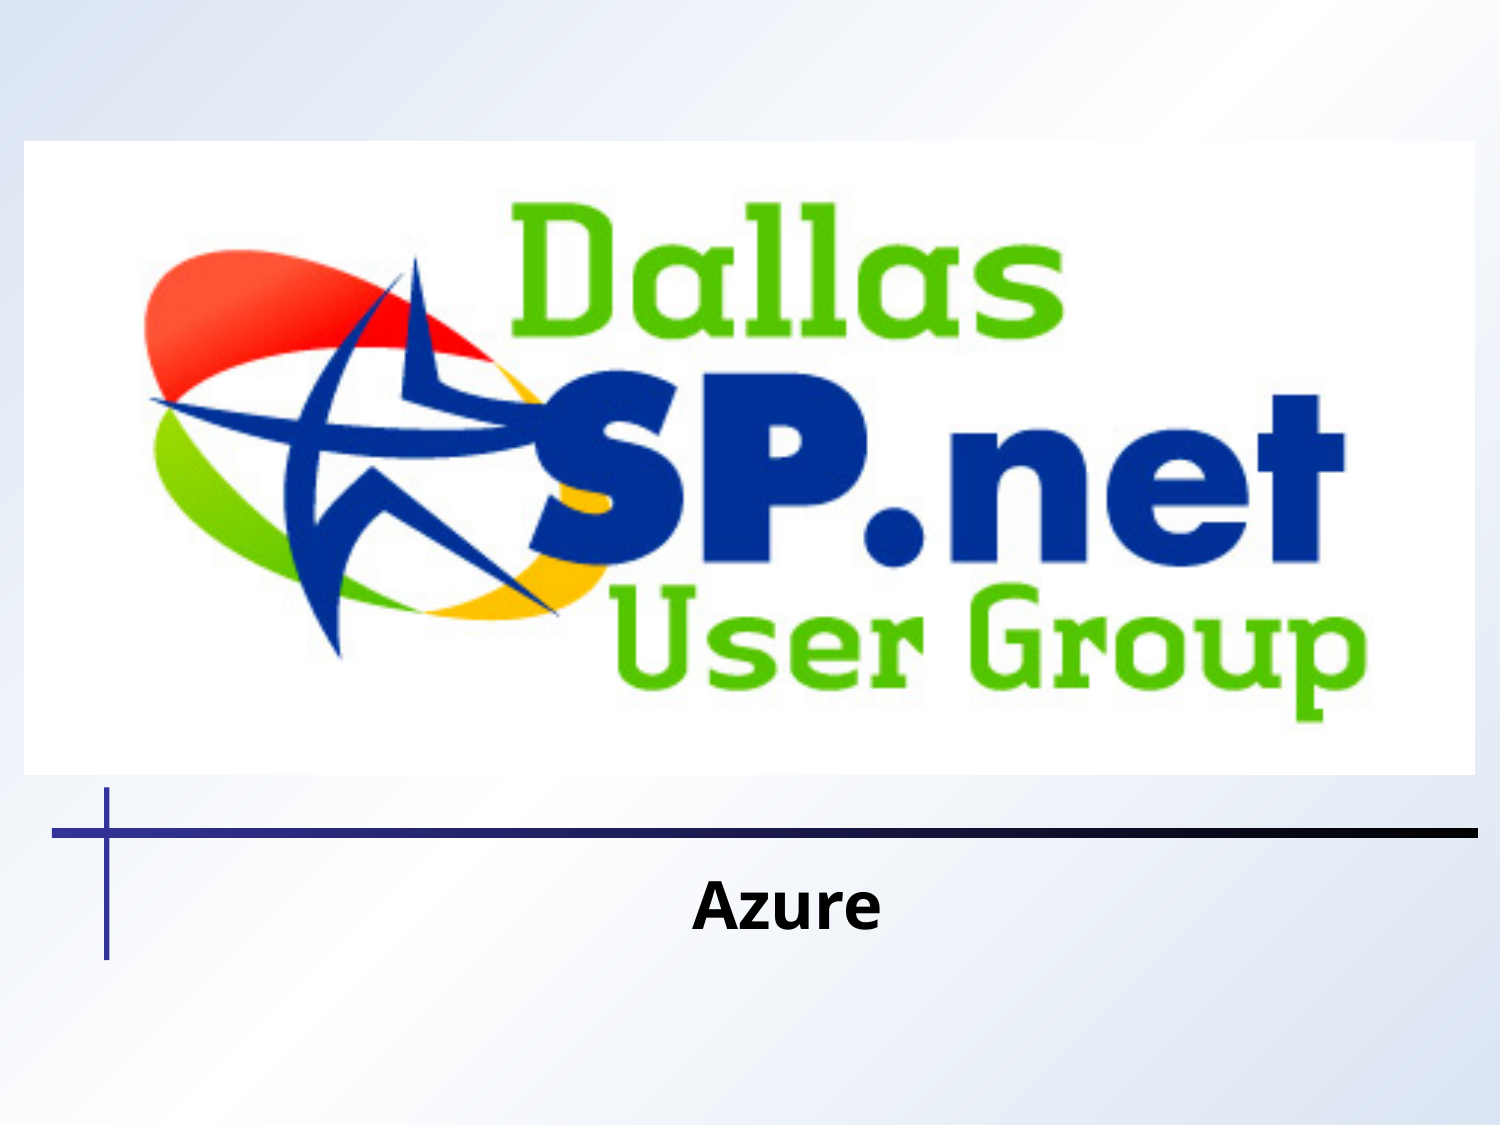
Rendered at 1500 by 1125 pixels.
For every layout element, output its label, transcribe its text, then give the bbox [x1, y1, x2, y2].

title Azure [112, 862, 1463, 951]
picture [24, 141, 1475, 775]
